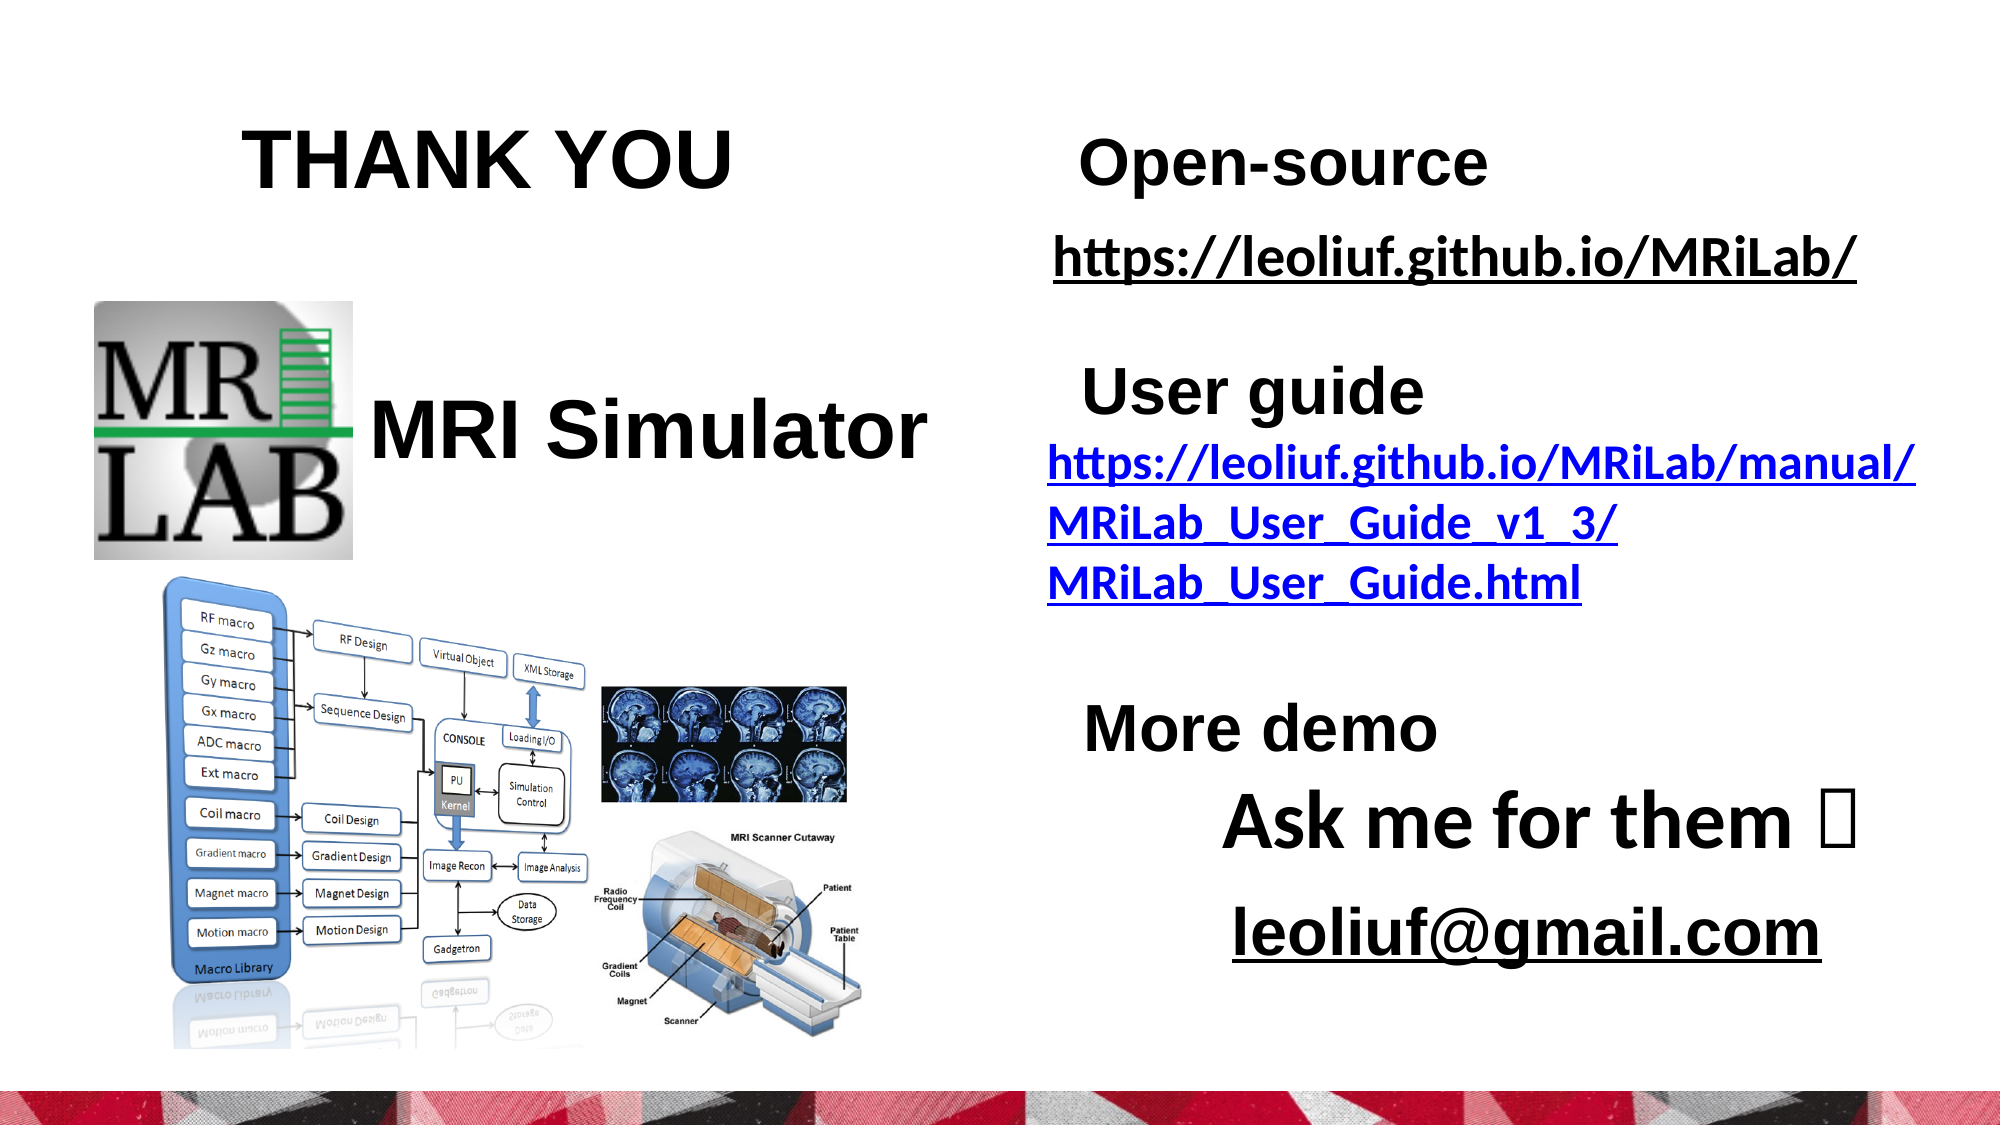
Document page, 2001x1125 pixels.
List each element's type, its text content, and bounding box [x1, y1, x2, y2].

text_box leoliuf@gmail.com [1182, 861, 1891, 997]
list THANK YOU [134, 26, 842, 285]
text_box https://leoliuf.github.io/MRiLab/manual/ MRiLab_User_Guide_v1_3/ MRiLab_User_Guide.html [1032, 422, 1938, 688]
text_box User guide [935, 319, 1572, 456]
picture [94, 301, 353, 560]
picture [160, 570, 869, 1049]
text_box https://leoliuf.github.io/MRiLab/ [1037, 210, 1886, 296]
text_box Ask me for them  [1207, 757, 1879, 861]
text_box Open-source [1032, 91, 1537, 227]
text_box More demo [1032, 657, 1491, 793]
text_box MRI Simulator [359, 357, 968, 494]
picture [0, 1091, 2000, 1125]
